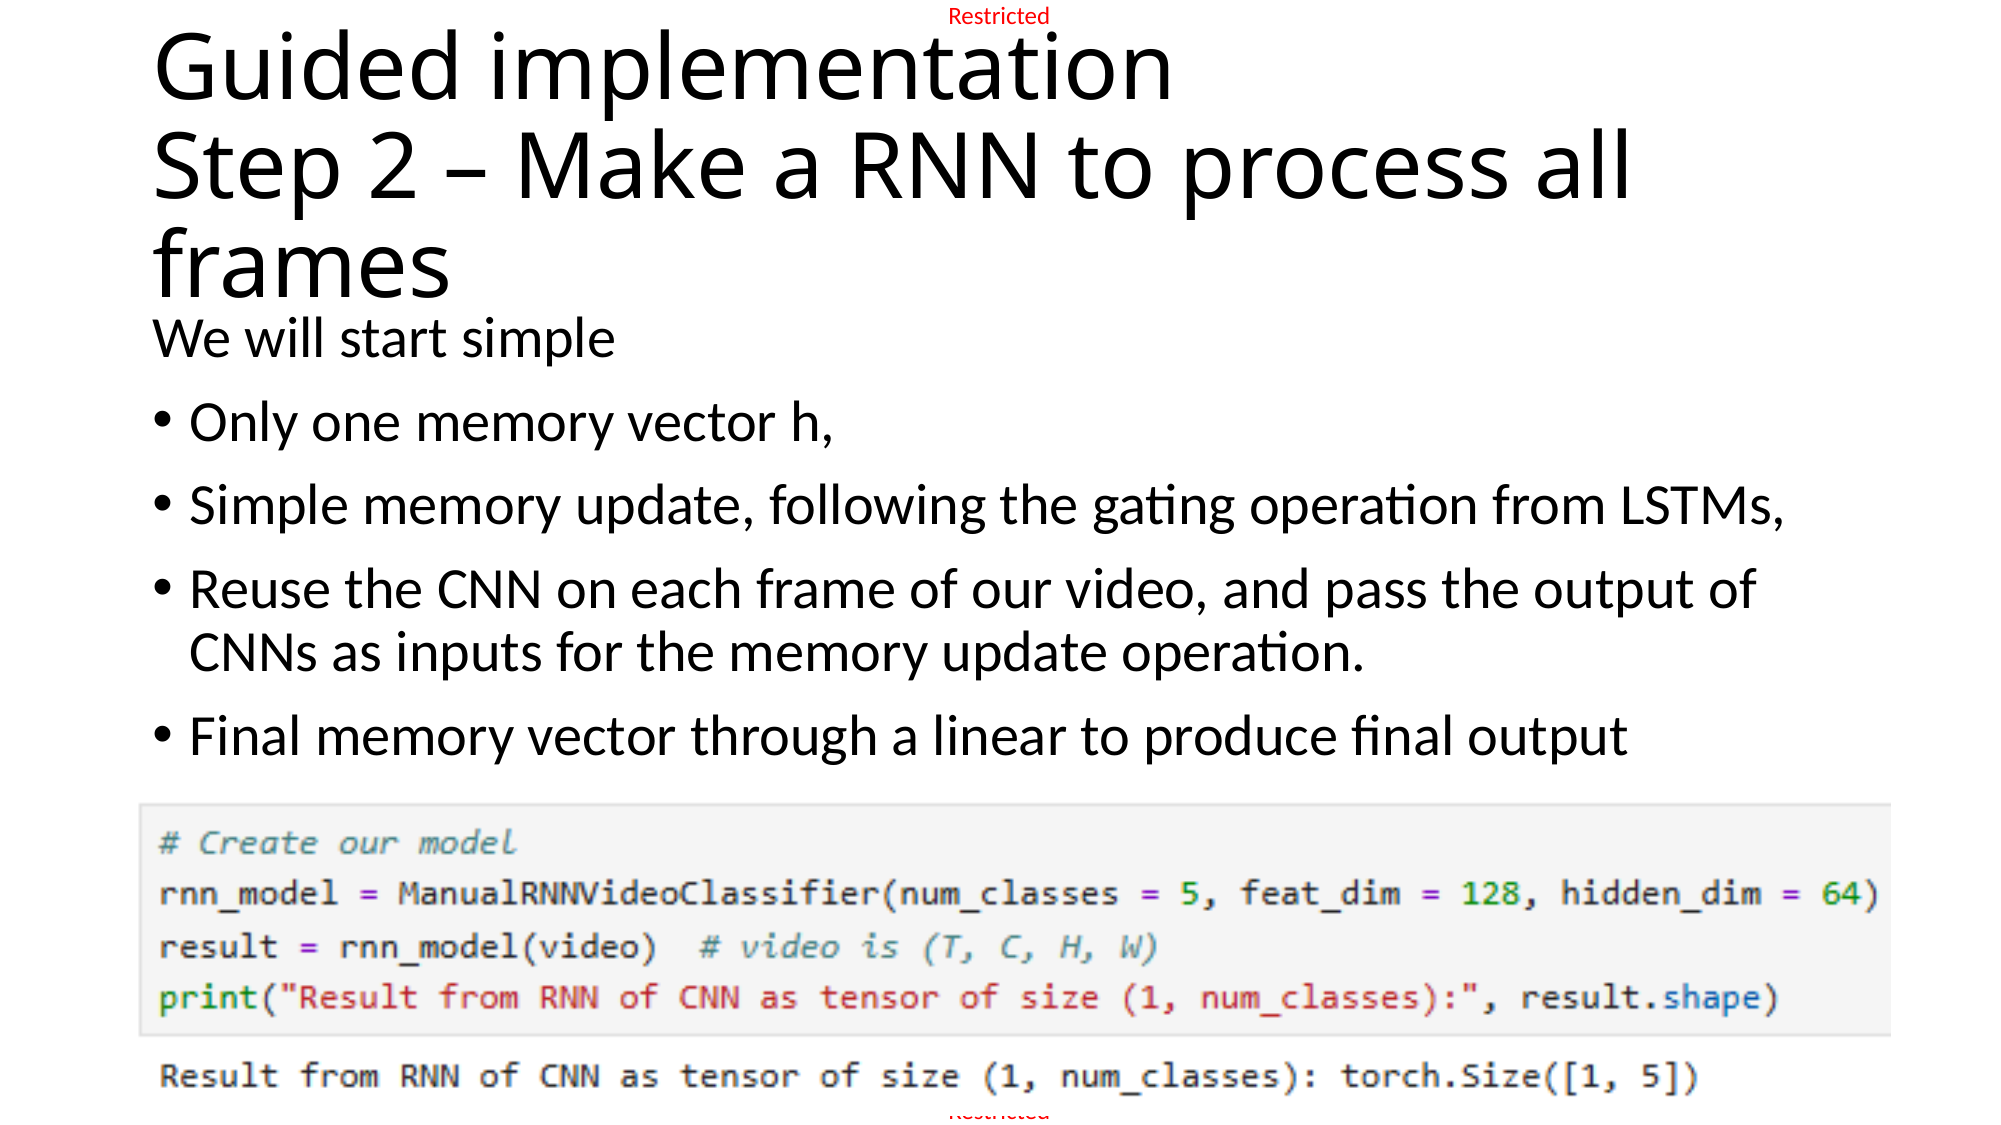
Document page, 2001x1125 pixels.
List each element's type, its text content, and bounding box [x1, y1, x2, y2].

title Guided implementation Step 2 – Make a RNN to process all frames [137, 59, 1863, 278]
list We will start simple Only one memory vector h, Simple memory update, following the gating operation from LSTMs, Reuse the CNN on each frame of our video, and pass the output of CNNs as inputs for the memory update operation. Final memory vector through a linear to produce final output [137, 299, 1863, 793]
picture [137, 793, 1891, 1117]
